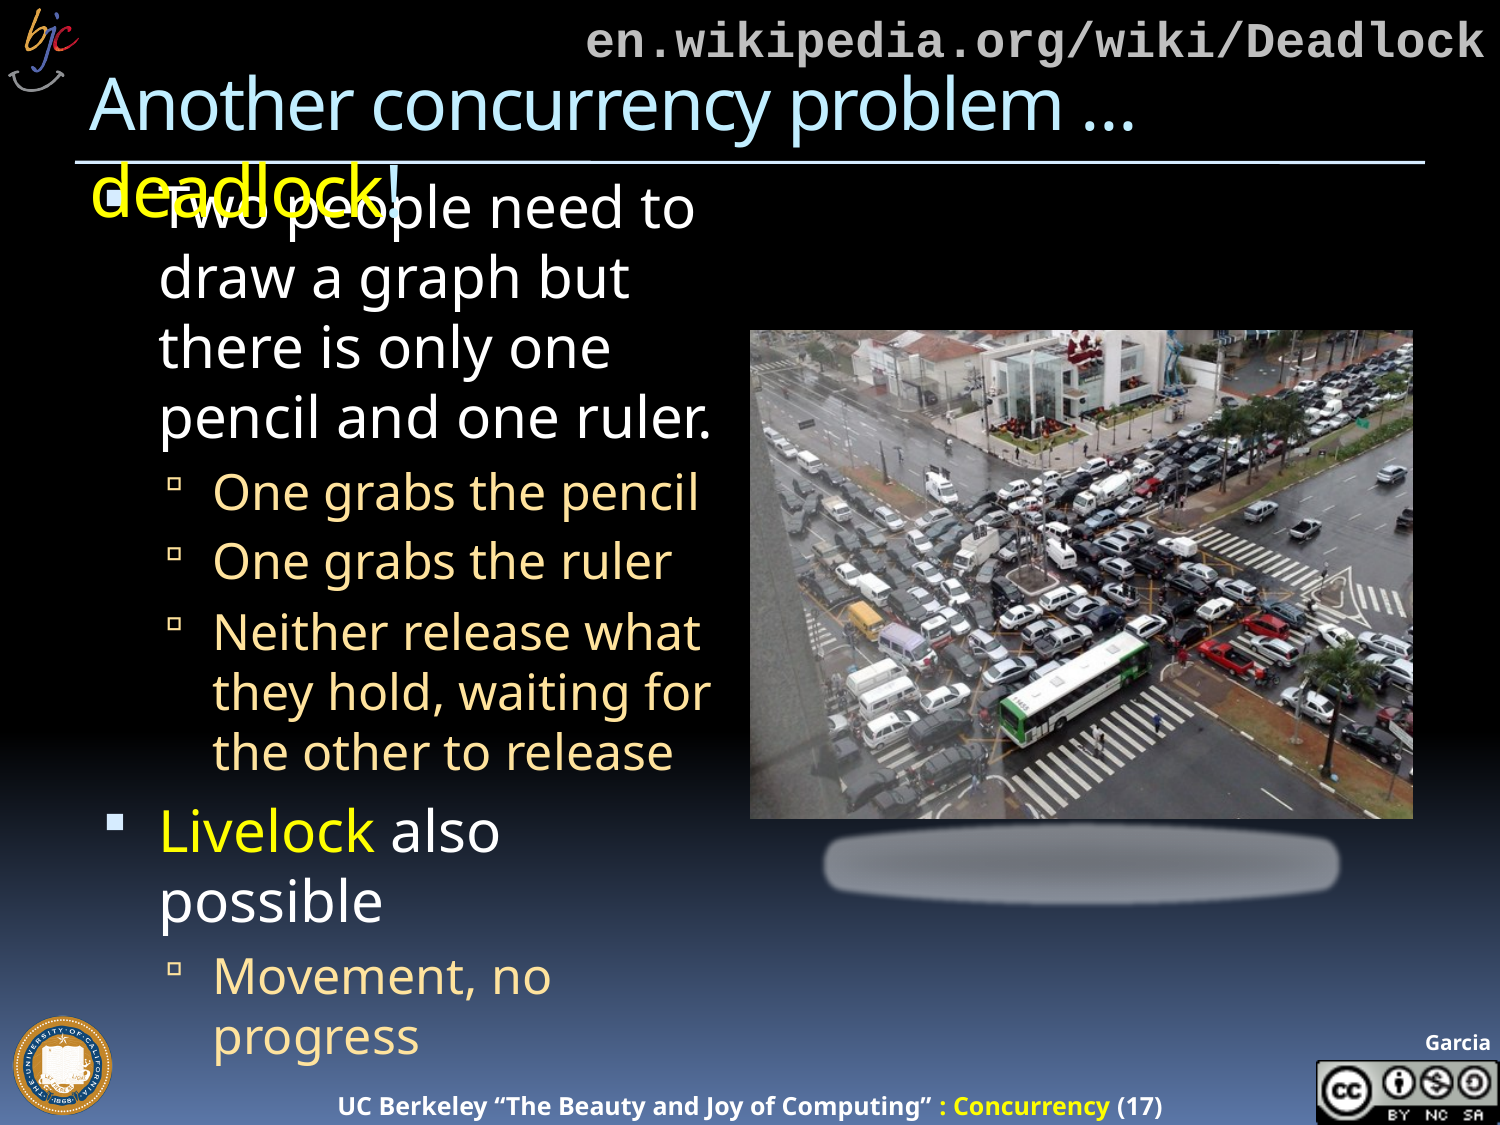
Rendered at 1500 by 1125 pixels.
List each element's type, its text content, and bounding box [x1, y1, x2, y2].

title Another concurrency problem … deadlock! [75, 50, 1425, 163]
list Two people need to draw a graph but there is only one pencil and one ruler. One grabs the pencil One grabs the ruler Neither release what they hold, waiting for the other to release Livelock also possible Movement, no progress [75, 163, 751, 1034]
picture [12, 1015, 113, 1116]
picture [8, 8, 79, 92]
picture [1316, 1060, 1500, 1125]
text_box en.wikipedia.org/wiki/Deadlock [112, 0, 1500, 75]
picture [749, 330, 1414, 820]
